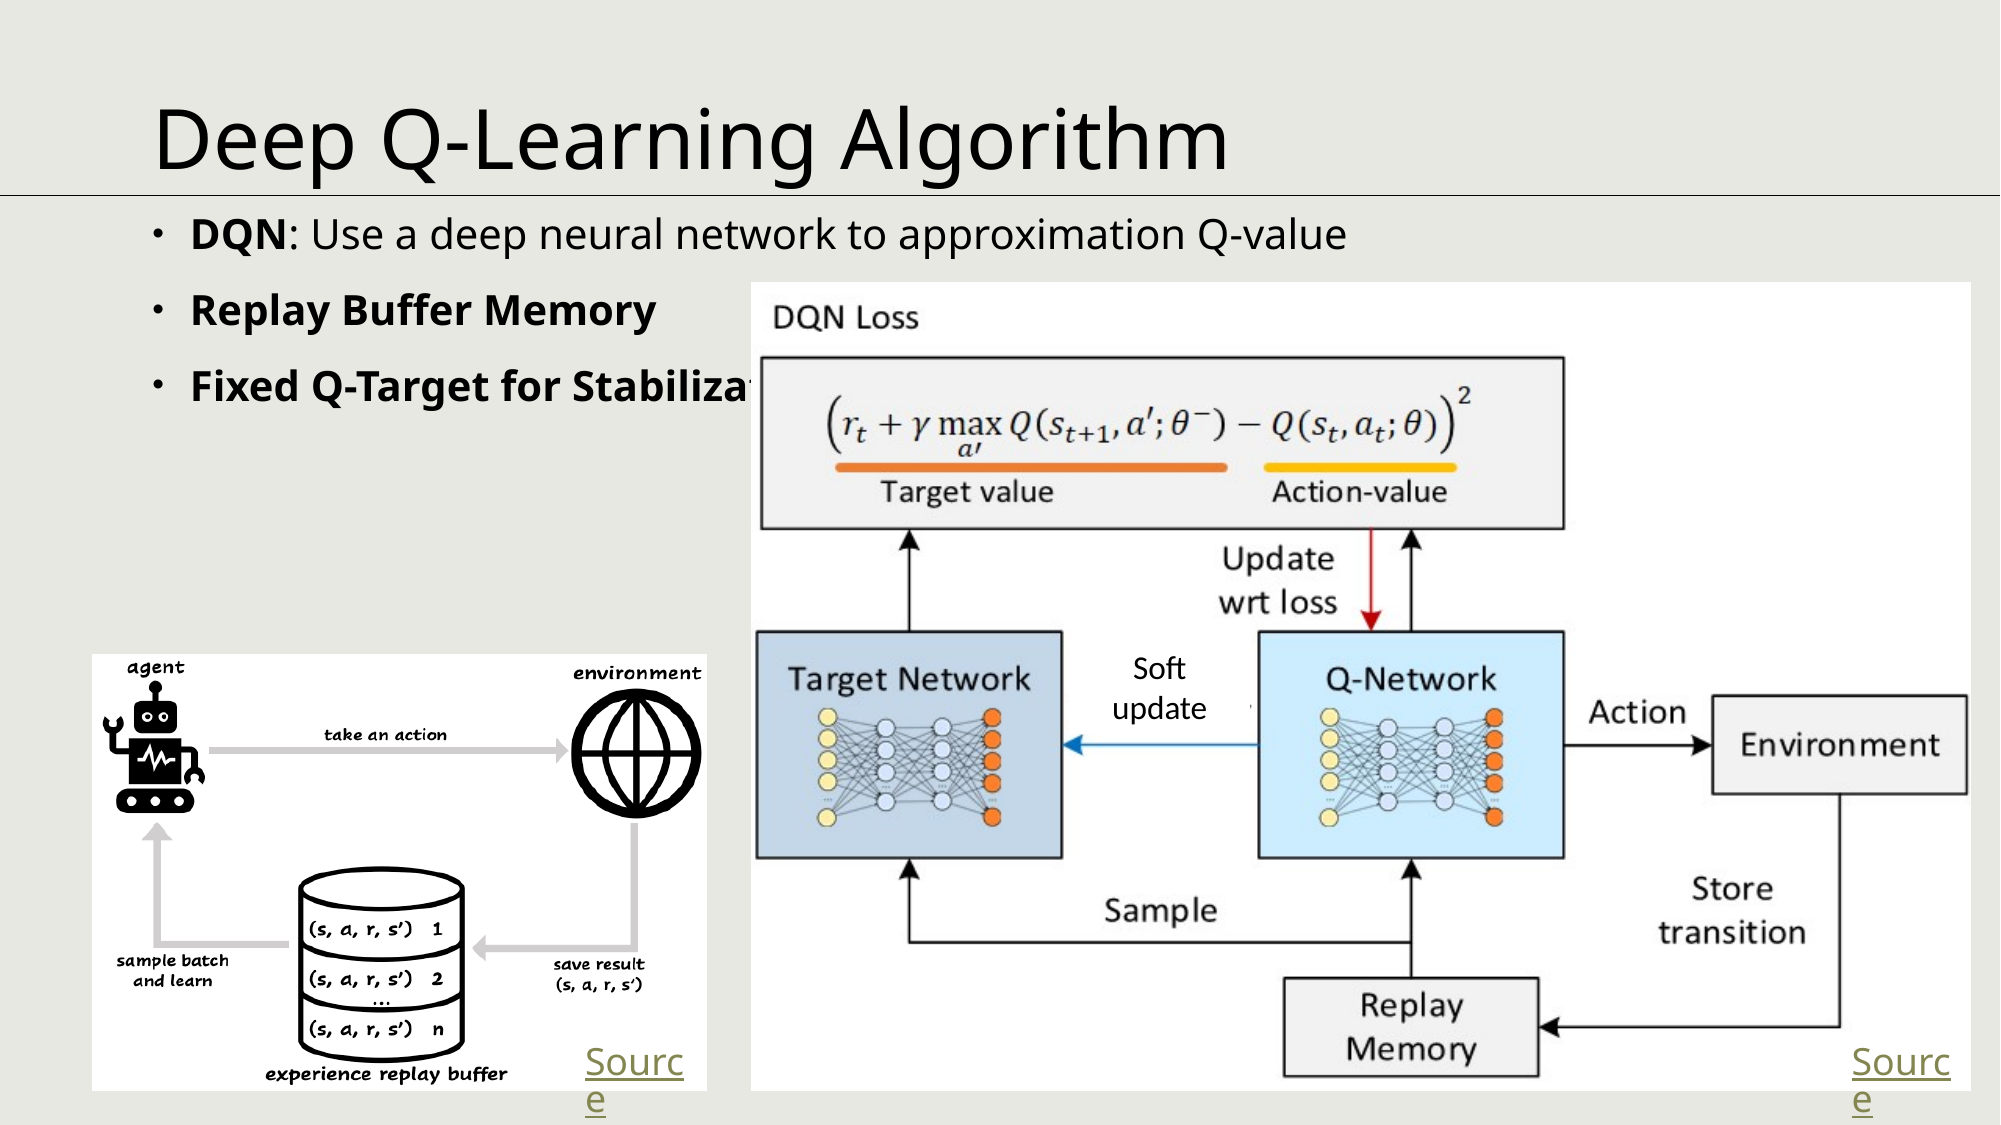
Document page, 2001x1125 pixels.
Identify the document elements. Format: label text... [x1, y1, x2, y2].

picture [92, 654, 707, 1091]
text_box Source [570, 1091, 707, 1097]
list DQN: Use a deep neural network to approximation Q-value Replay Buffer Memory Fixed Q-Target for Stabilization [137, 196, 1863, 871]
text_box Source [1836, 1030, 1978, 1097]
title Deep Q-Learning Algorithm [137, 0, 1989, 195]
picture [751, 282, 1971, 1091]
